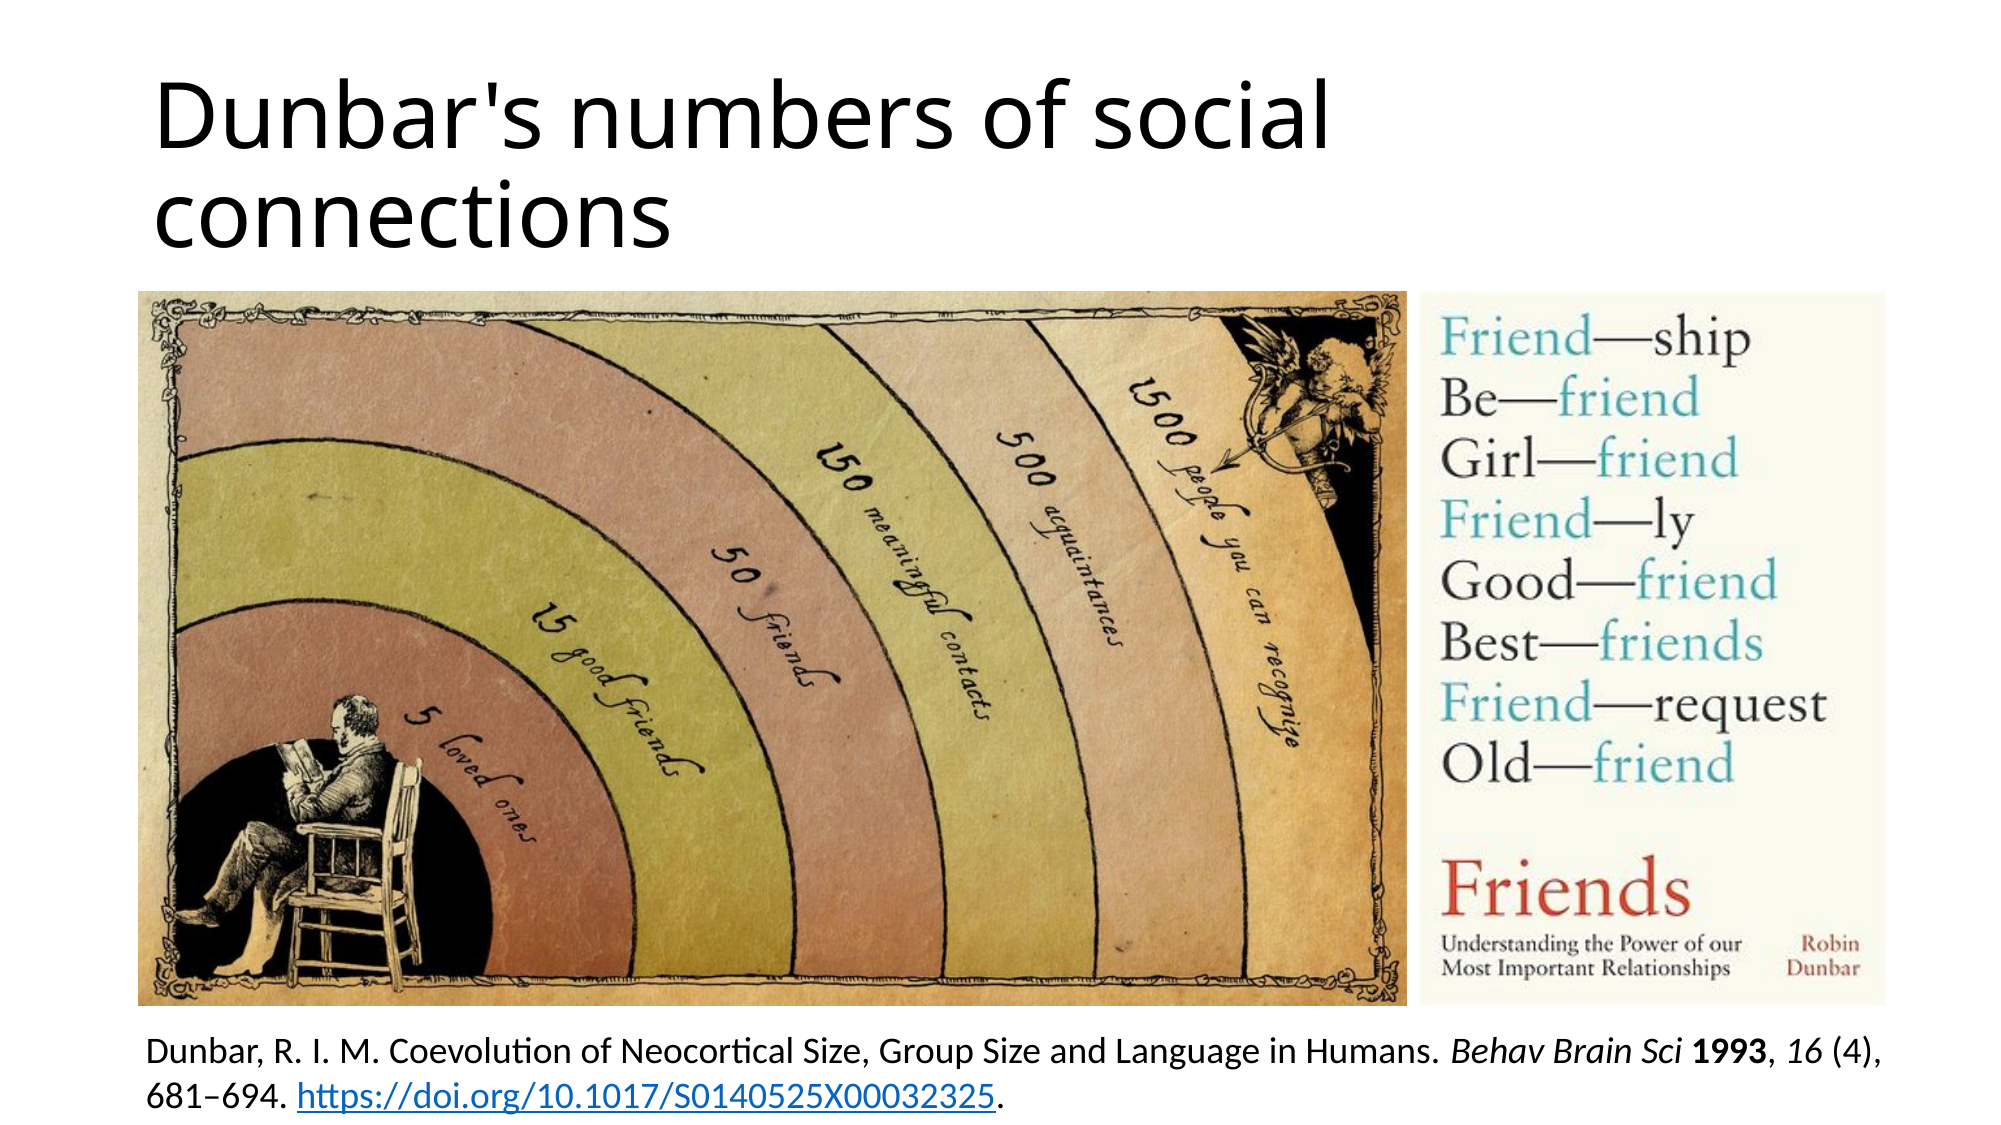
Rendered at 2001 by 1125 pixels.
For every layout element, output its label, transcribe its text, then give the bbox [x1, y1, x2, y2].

title Dunbar's numbers of social connections [137, 59, 1863, 278]
picture [1419, 291, 1886, 1006]
text_box Dunbar, R. I. M. Coevolution of Neocortical Size, Group Size and Language in Humans. Behav Brain Sci 1993, 16 (4), 681–694. https://doi.org/10.1017/S0140525X00032325. [130, 973, 1917, 1125]
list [137, 291, 1407, 1006]
